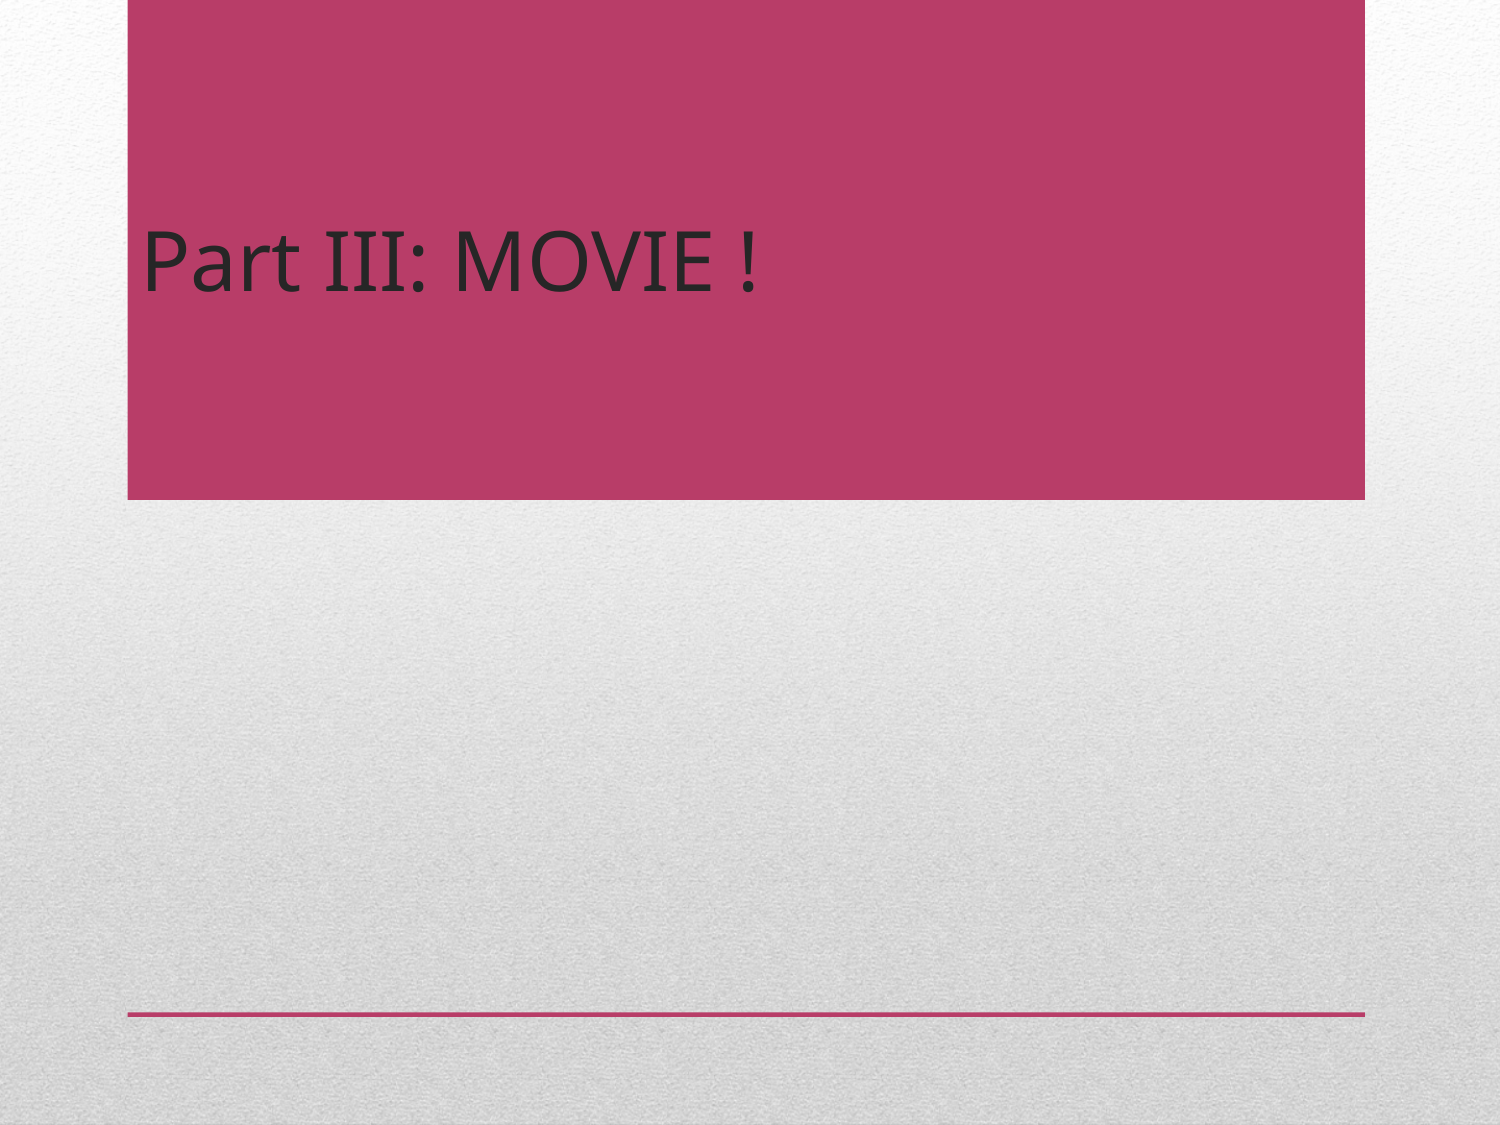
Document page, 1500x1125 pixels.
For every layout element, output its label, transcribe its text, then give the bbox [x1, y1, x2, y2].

title Part III: MOVIE ! [125, 65, 1363, 316]
